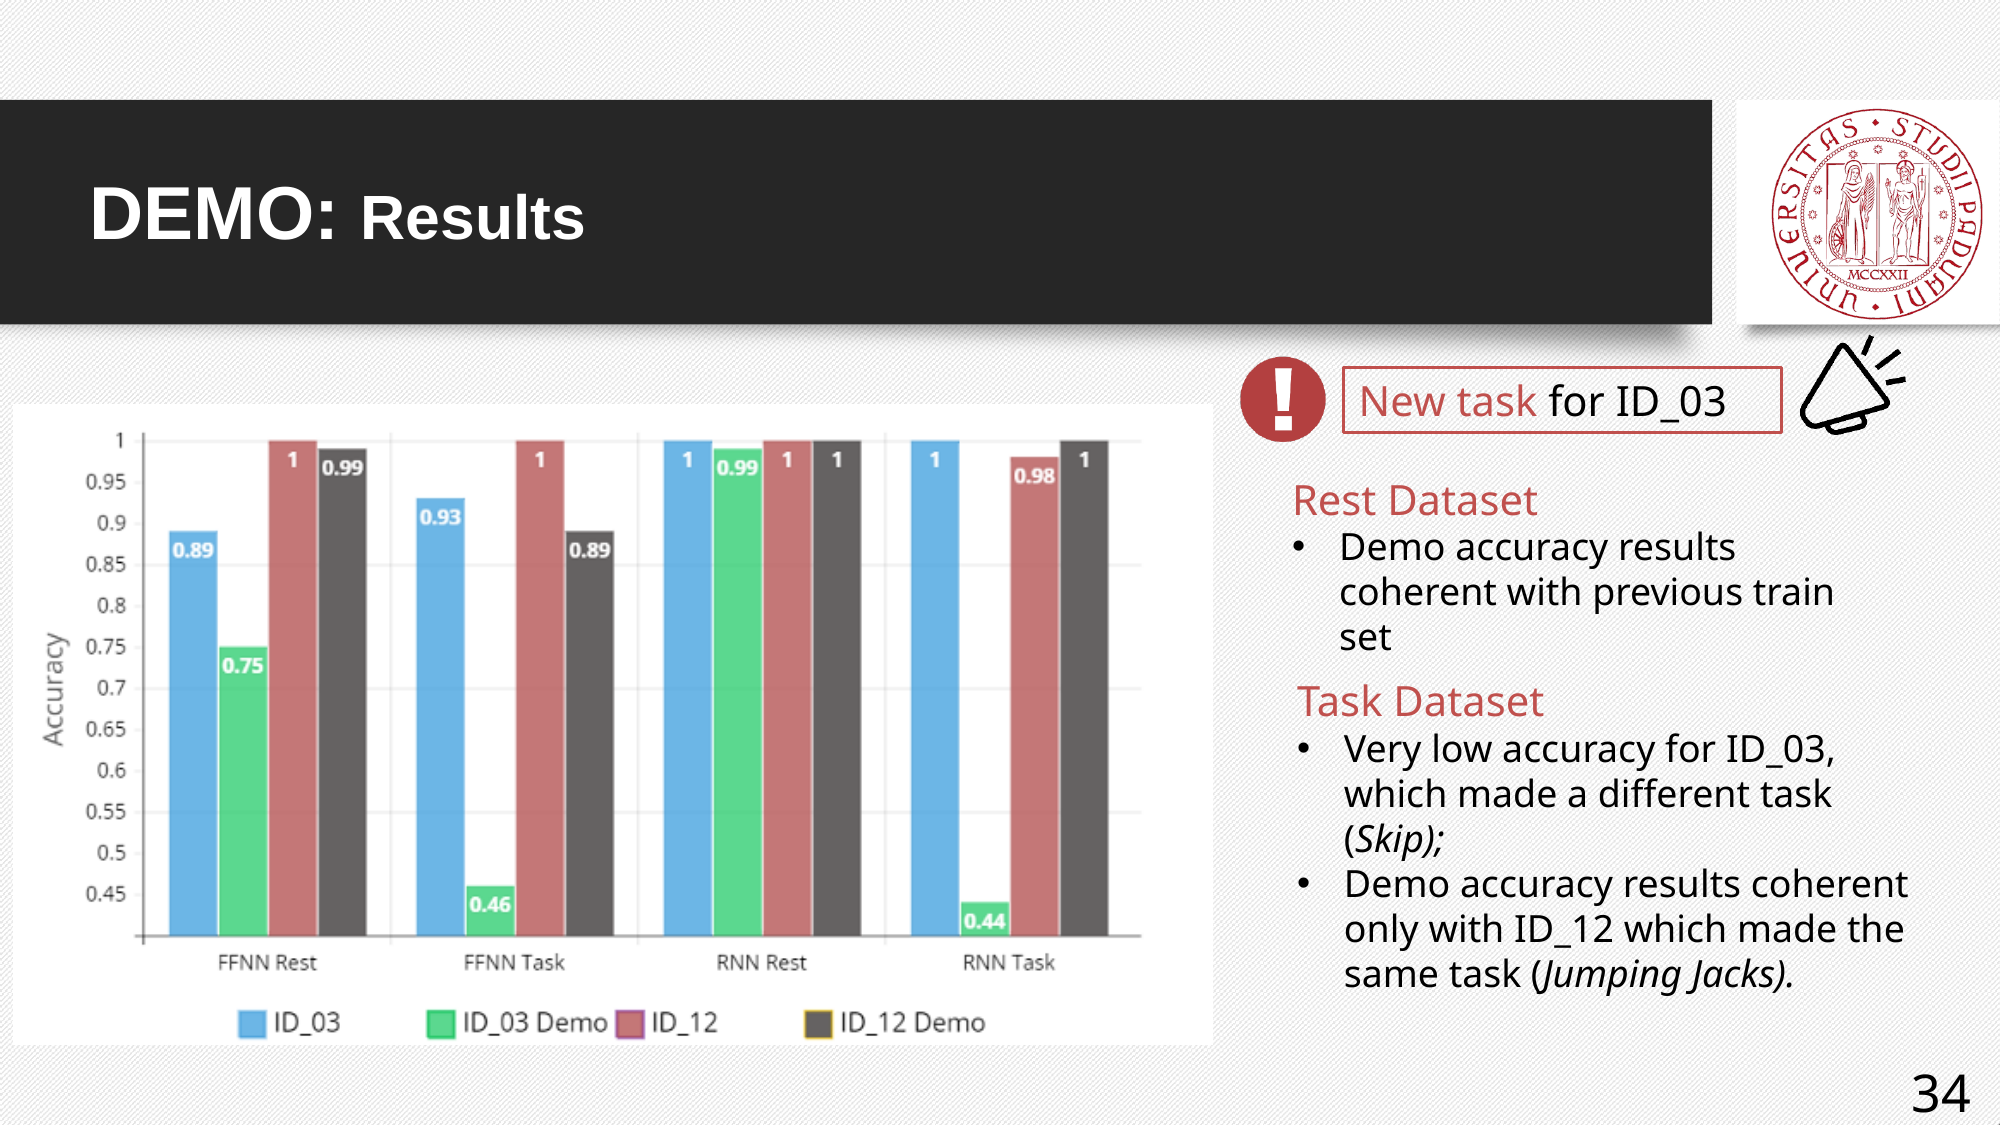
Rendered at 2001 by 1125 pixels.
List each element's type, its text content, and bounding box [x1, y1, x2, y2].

text_box Task Dataset Very low accuracy for ID_03, which made a different task (Skip); Demo accuracy results coherent only with ID_12 which made the same task (Jumping Jacks). [1282, 667, 1950, 1048]
title DEMO: Results [87, 162, 1088, 353]
slide_number ‹#› [1905, 1047, 1975, 1125]
picture [1770, 106, 1984, 321]
text_box New task for ID_03 [1343, 367, 1782, 433]
text_box Rest Dataset Demo accuracy results coherent with previous train set [1277, 465, 1903, 711]
picture [0, 0, 2000, 1125]
